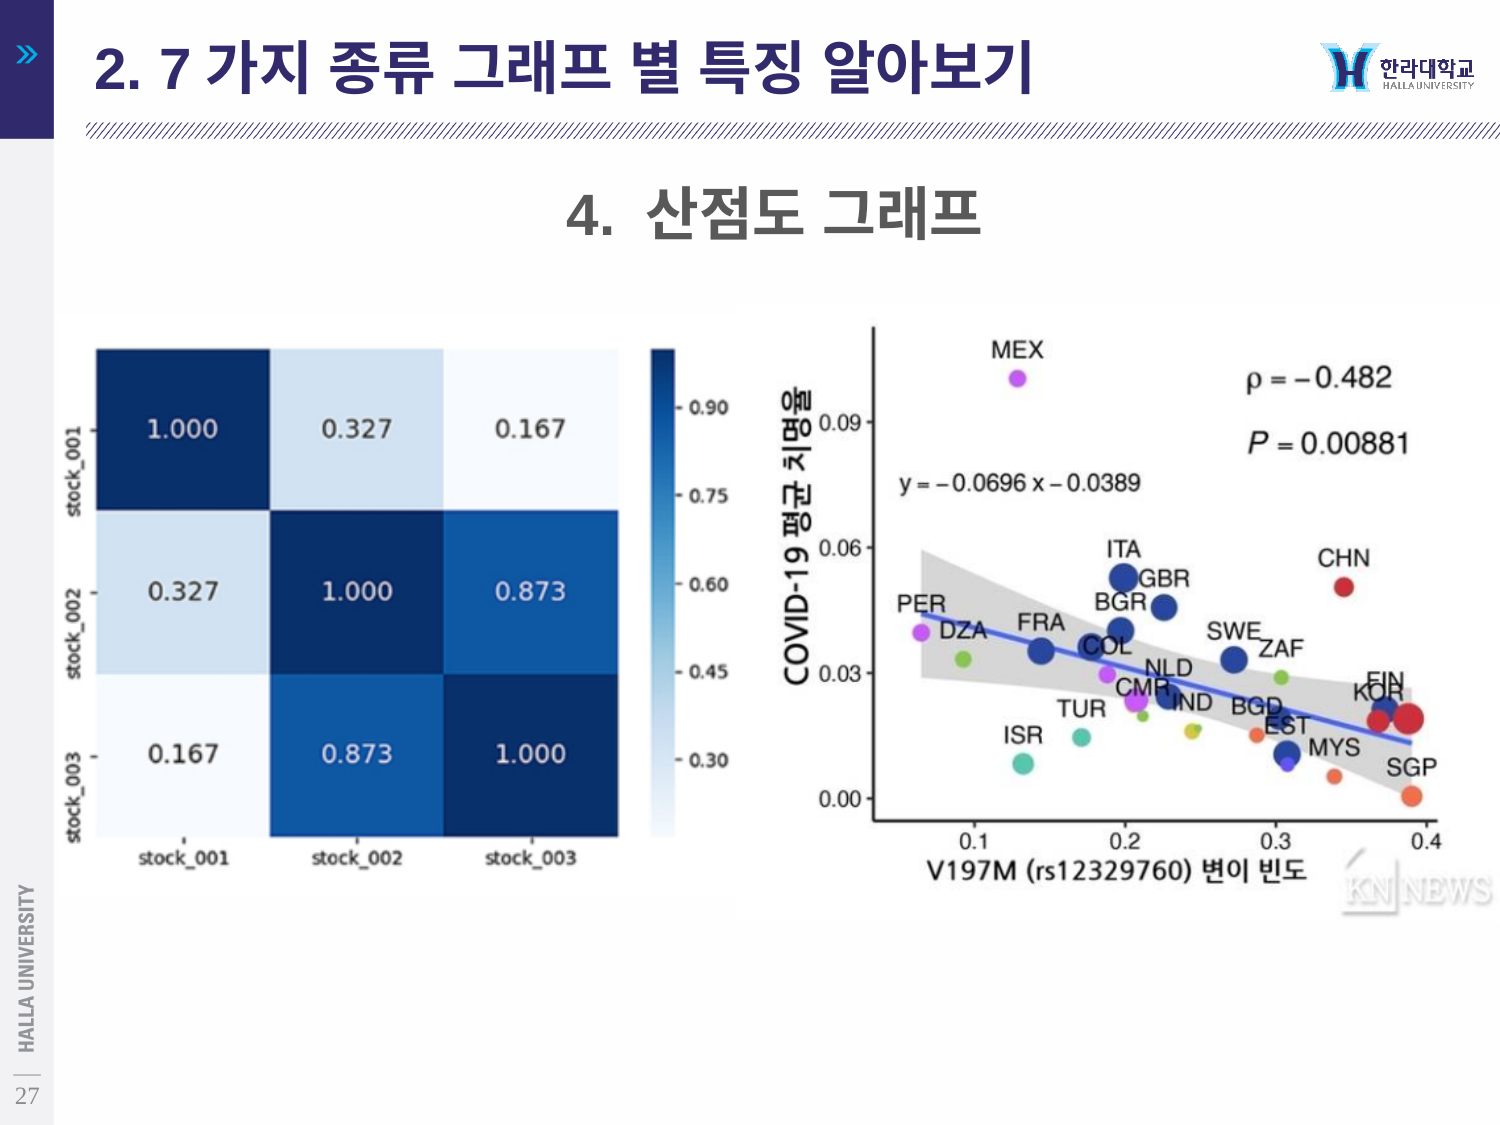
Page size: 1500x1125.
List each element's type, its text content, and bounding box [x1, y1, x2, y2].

text_box 4. 산점도 그래프 [320, 169, 1230, 255]
slide_number 27 [0, 1065, 58, 1125]
text_box 2. 7가지 종류 그래프 별 특징 알아보기 [79, 23, 1203, 109]
picture [0, 0, 1500, 1125]
